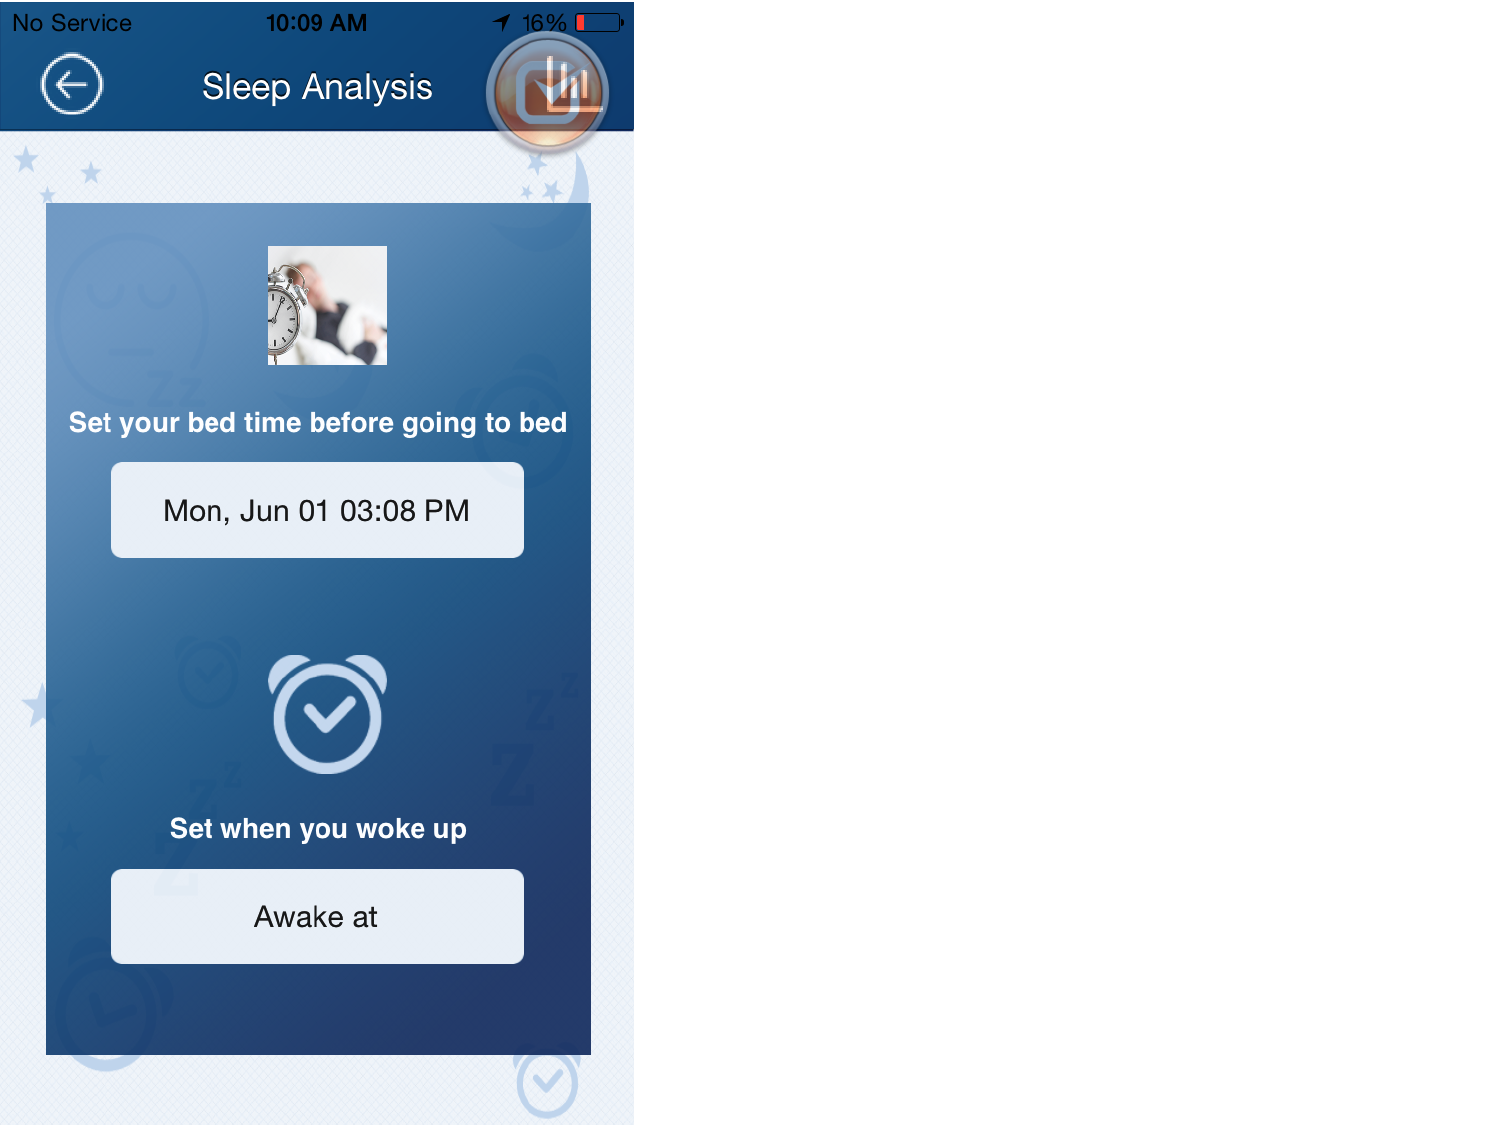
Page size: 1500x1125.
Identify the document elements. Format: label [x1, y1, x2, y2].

picture [0, 2, 634, 1125]
